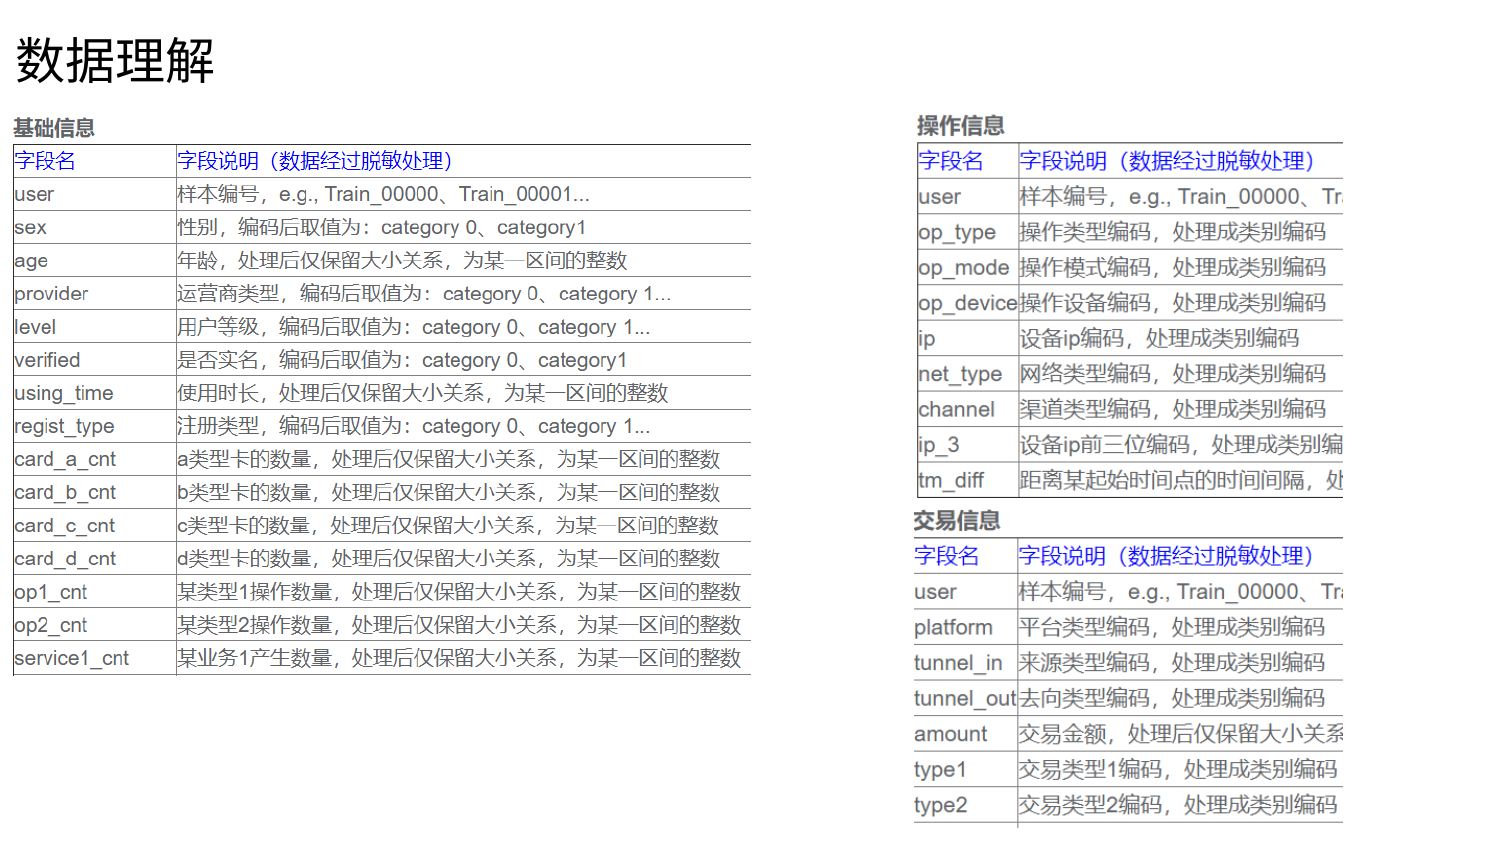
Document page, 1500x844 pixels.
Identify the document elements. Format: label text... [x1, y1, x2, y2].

picture [912, 110, 1343, 498]
picture [914, 507, 1343, 828]
picture [9, 110, 751, 676]
title 数据理解 [0, 16, 1135, 104]
